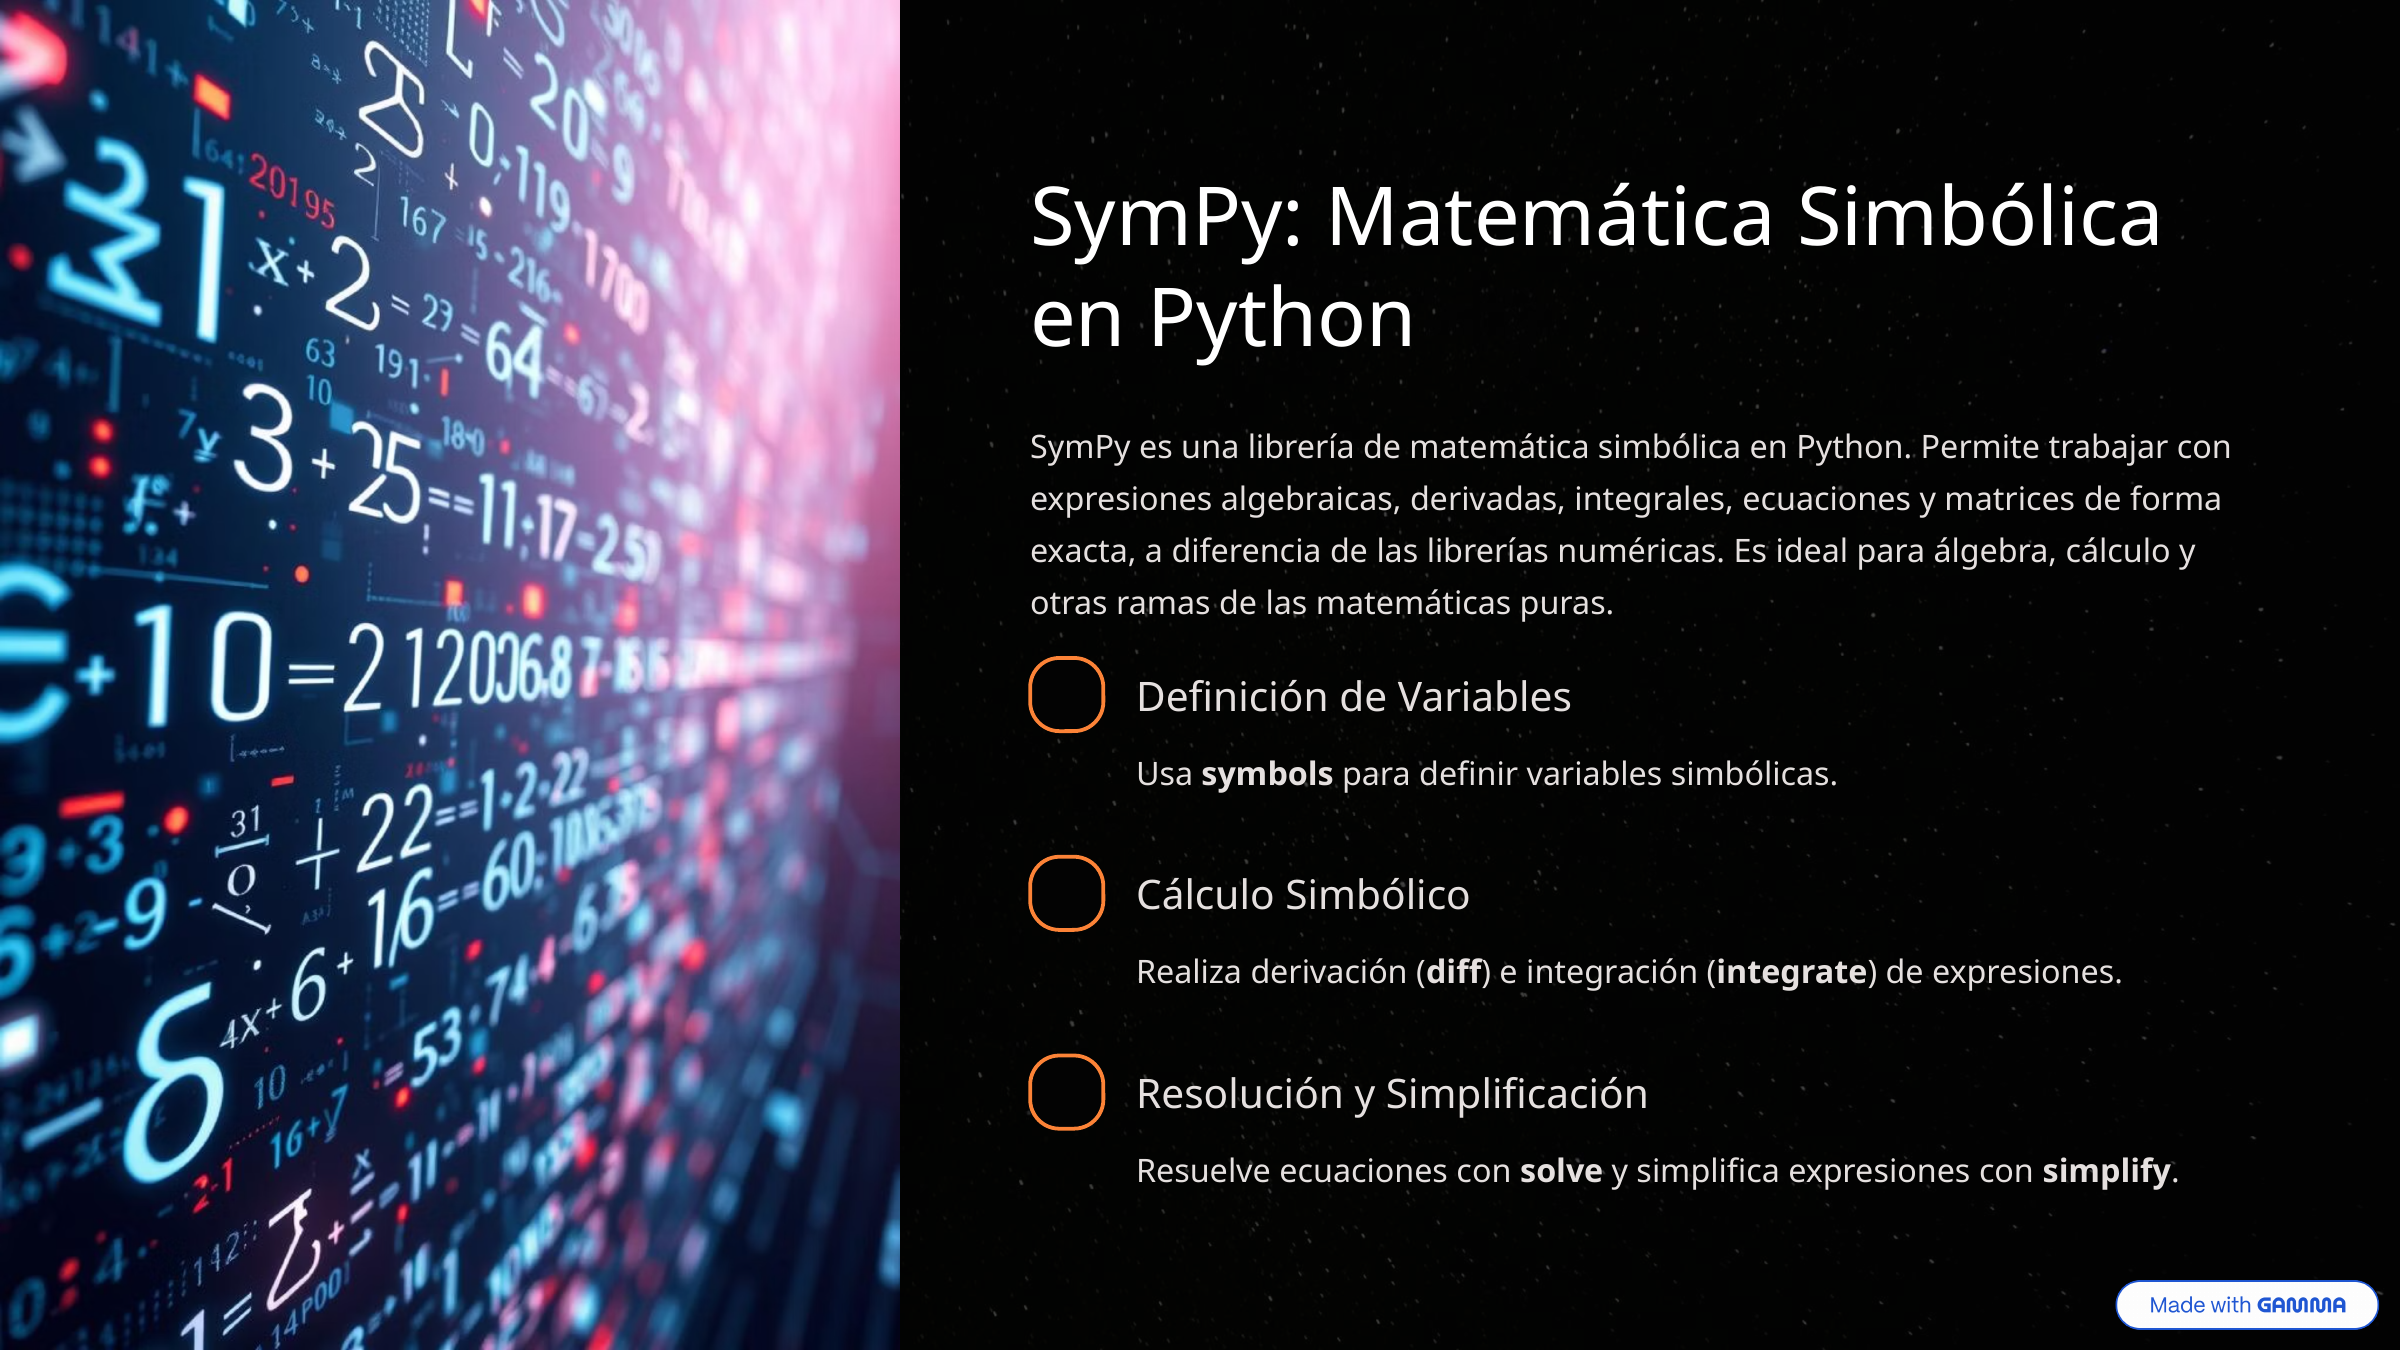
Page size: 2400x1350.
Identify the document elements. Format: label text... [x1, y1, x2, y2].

text_box Realiza derivación (diff) e integración (integrate) de expresiones. [1135, 938, 2270, 991]
picture [0, 0, 2400, 1350]
text_box Cálculo Simbólico [1135, 867, 1543, 919]
text_box [1030, 657, 1104, 732]
text_box Definición de Variables [1135, 669, 1567, 720]
text_box SymPy es una librería de matemática simbólica en Python. Permite trabajar con expresiones algebraicas, derivadas, integrales, ecuaciones y matrices de forma exacta, a diferencia de las librerías numéricas. Es ideal para álgebra, cálculo y otras ramas de las matemáticas puras. [1030, 412, 2270, 622]
text_box [1030, 856, 1104, 930]
text_box SymPy: Matemática Simbólica en Python [1030, 160, 2270, 365]
text_box [1030, 1055, 1104, 1129]
text_box Resuelve ecuaciones con solve y simplifica expresiones con simplify. [1135, 1137, 2270, 1190]
text_box Usa symbols para definir variables simbólicas. [1135, 739, 2270, 792]
text_box Resolución y Simplificación [1135, 1066, 1649, 1118]
